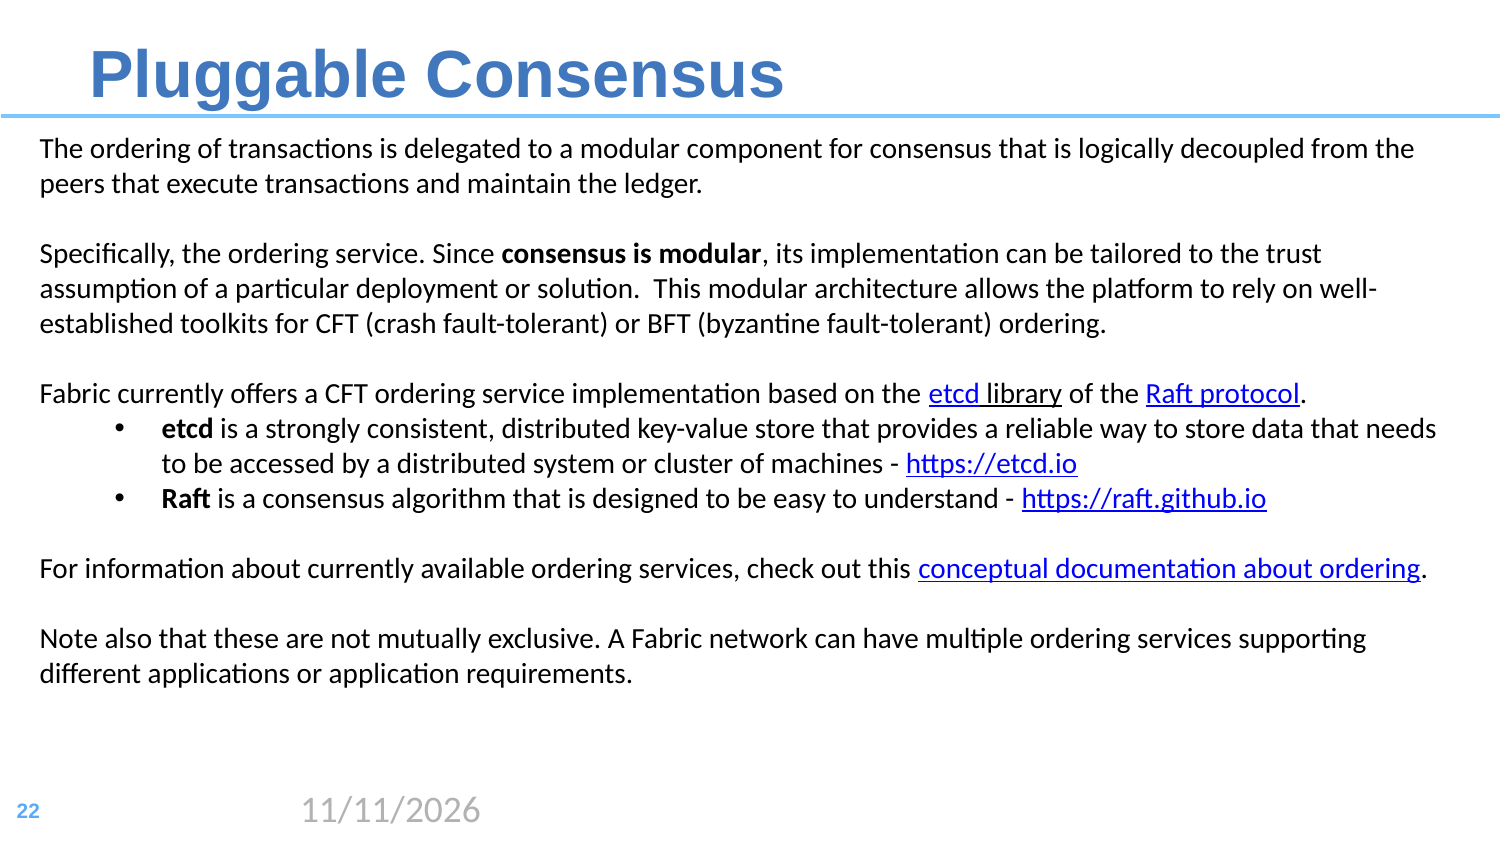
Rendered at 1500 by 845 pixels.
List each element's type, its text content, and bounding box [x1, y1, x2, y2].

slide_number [300, 784, 645, 828]
text_box The ordering of transactions is delegated to a modular component for consensus that is logically decoupled from the peers that execute transactions and maintain the ledger. Specifically, the ordering service. Since consensus is modular, its implementation can be tailored to the trust assumption of a particular deployment or solution. This modular architecture allows the platform to rely on well-established toolkits for CFT (crash fault-tolerant) or BFT (byzantine fault-tolerant) ordering. Fabric currently offers a CFT ordering service implementation based on the etcd library of the Raft protocol. etcd is a strongly consistent, distributed key-value store that provides a reliable way to store data that needs to be accessed by a distributed system or cluster of machines - https://etcd.io Raft is a consensus algorithm that is designed to be easy to understand - https://raft.github.io For information about currently available ordering services, check out this conceptual documentation about ordering. Note also that these are not mutually exclusive. A Fabric network can have multiple ordering services supporting different applications or application requirements. [24, 122, 1479, 697]
title Pluggable Consensus [89, 27, 1350, 122]
slide_number 22 [12, 797, 45, 826]
